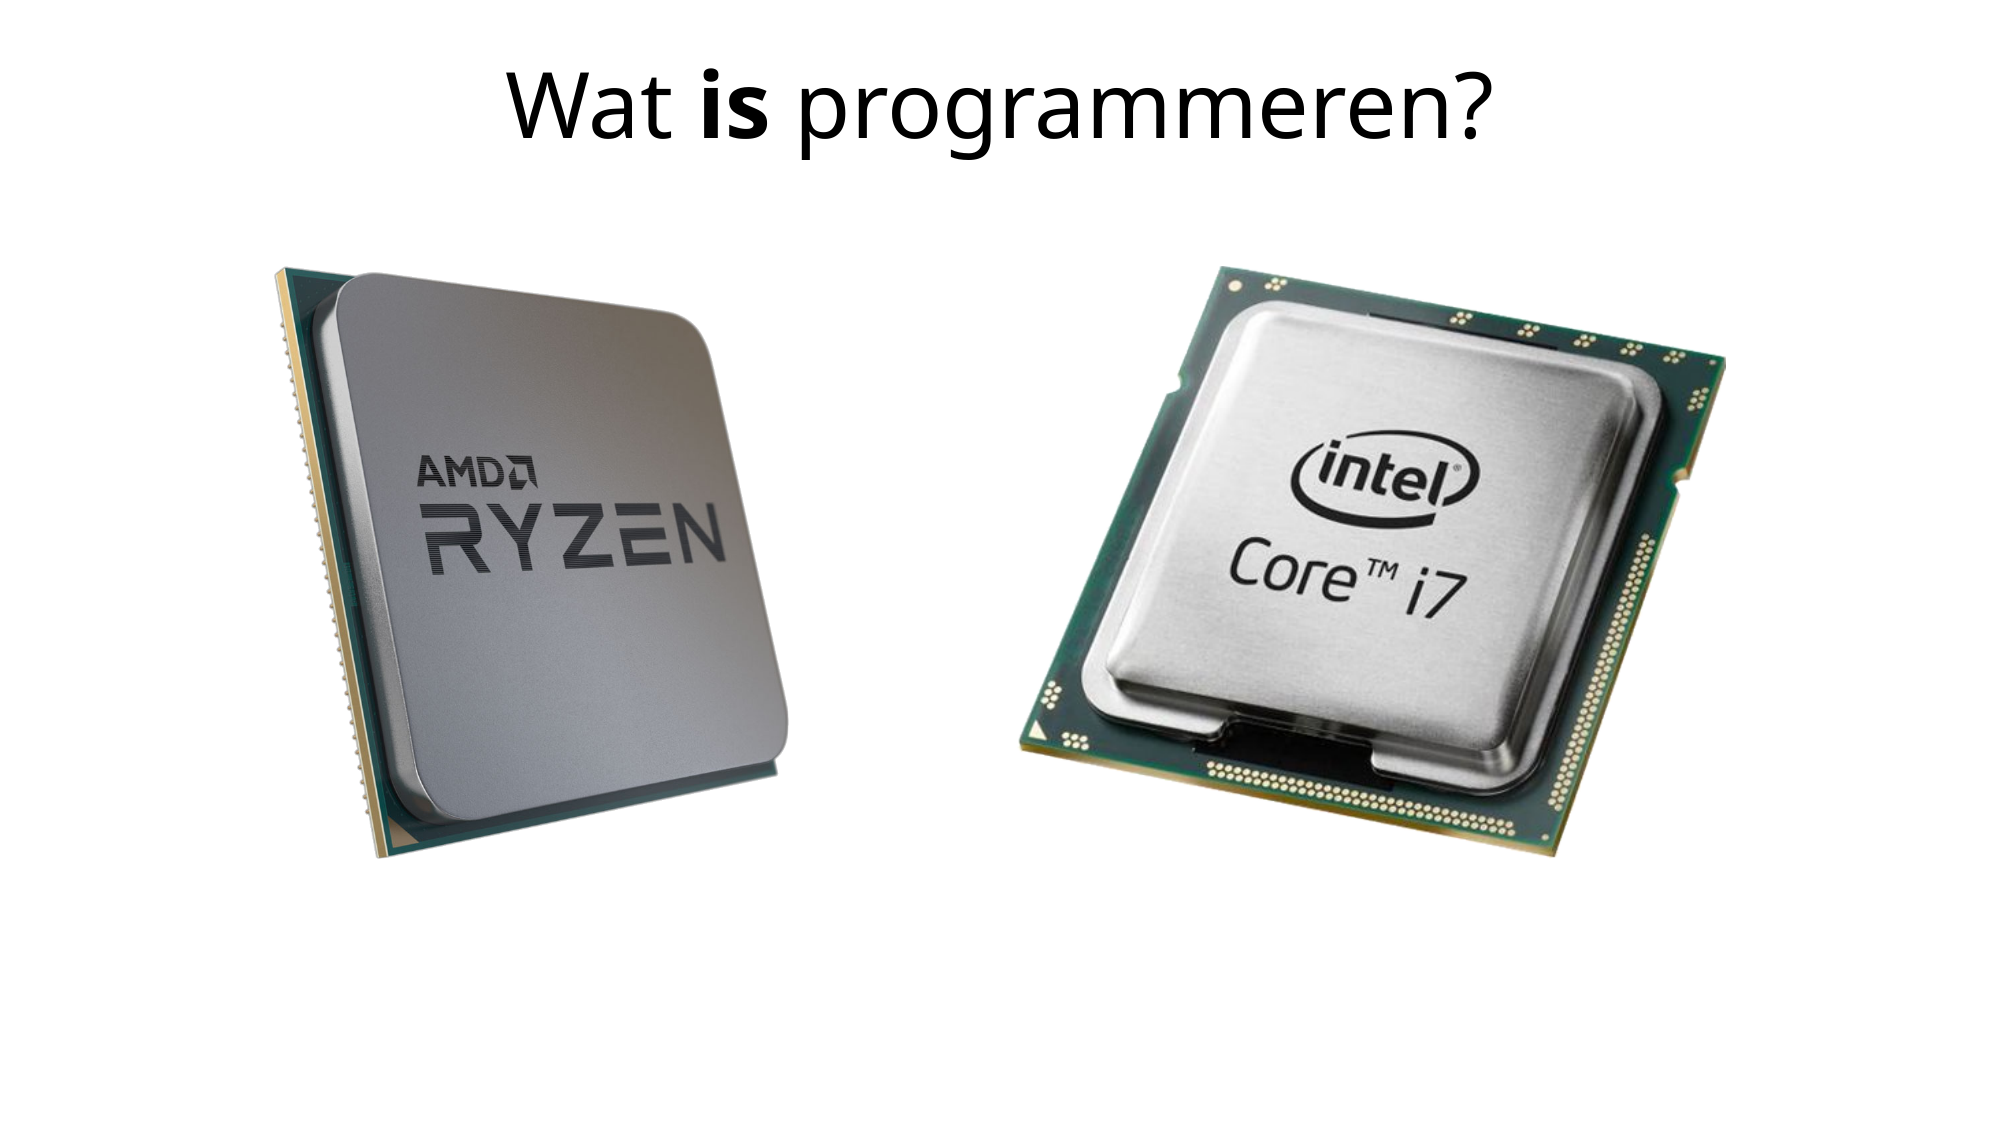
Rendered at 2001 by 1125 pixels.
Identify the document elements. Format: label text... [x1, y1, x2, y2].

title Wat is programmeren? [137, 0, 1863, 218]
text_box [274, 266, 1726, 859]
